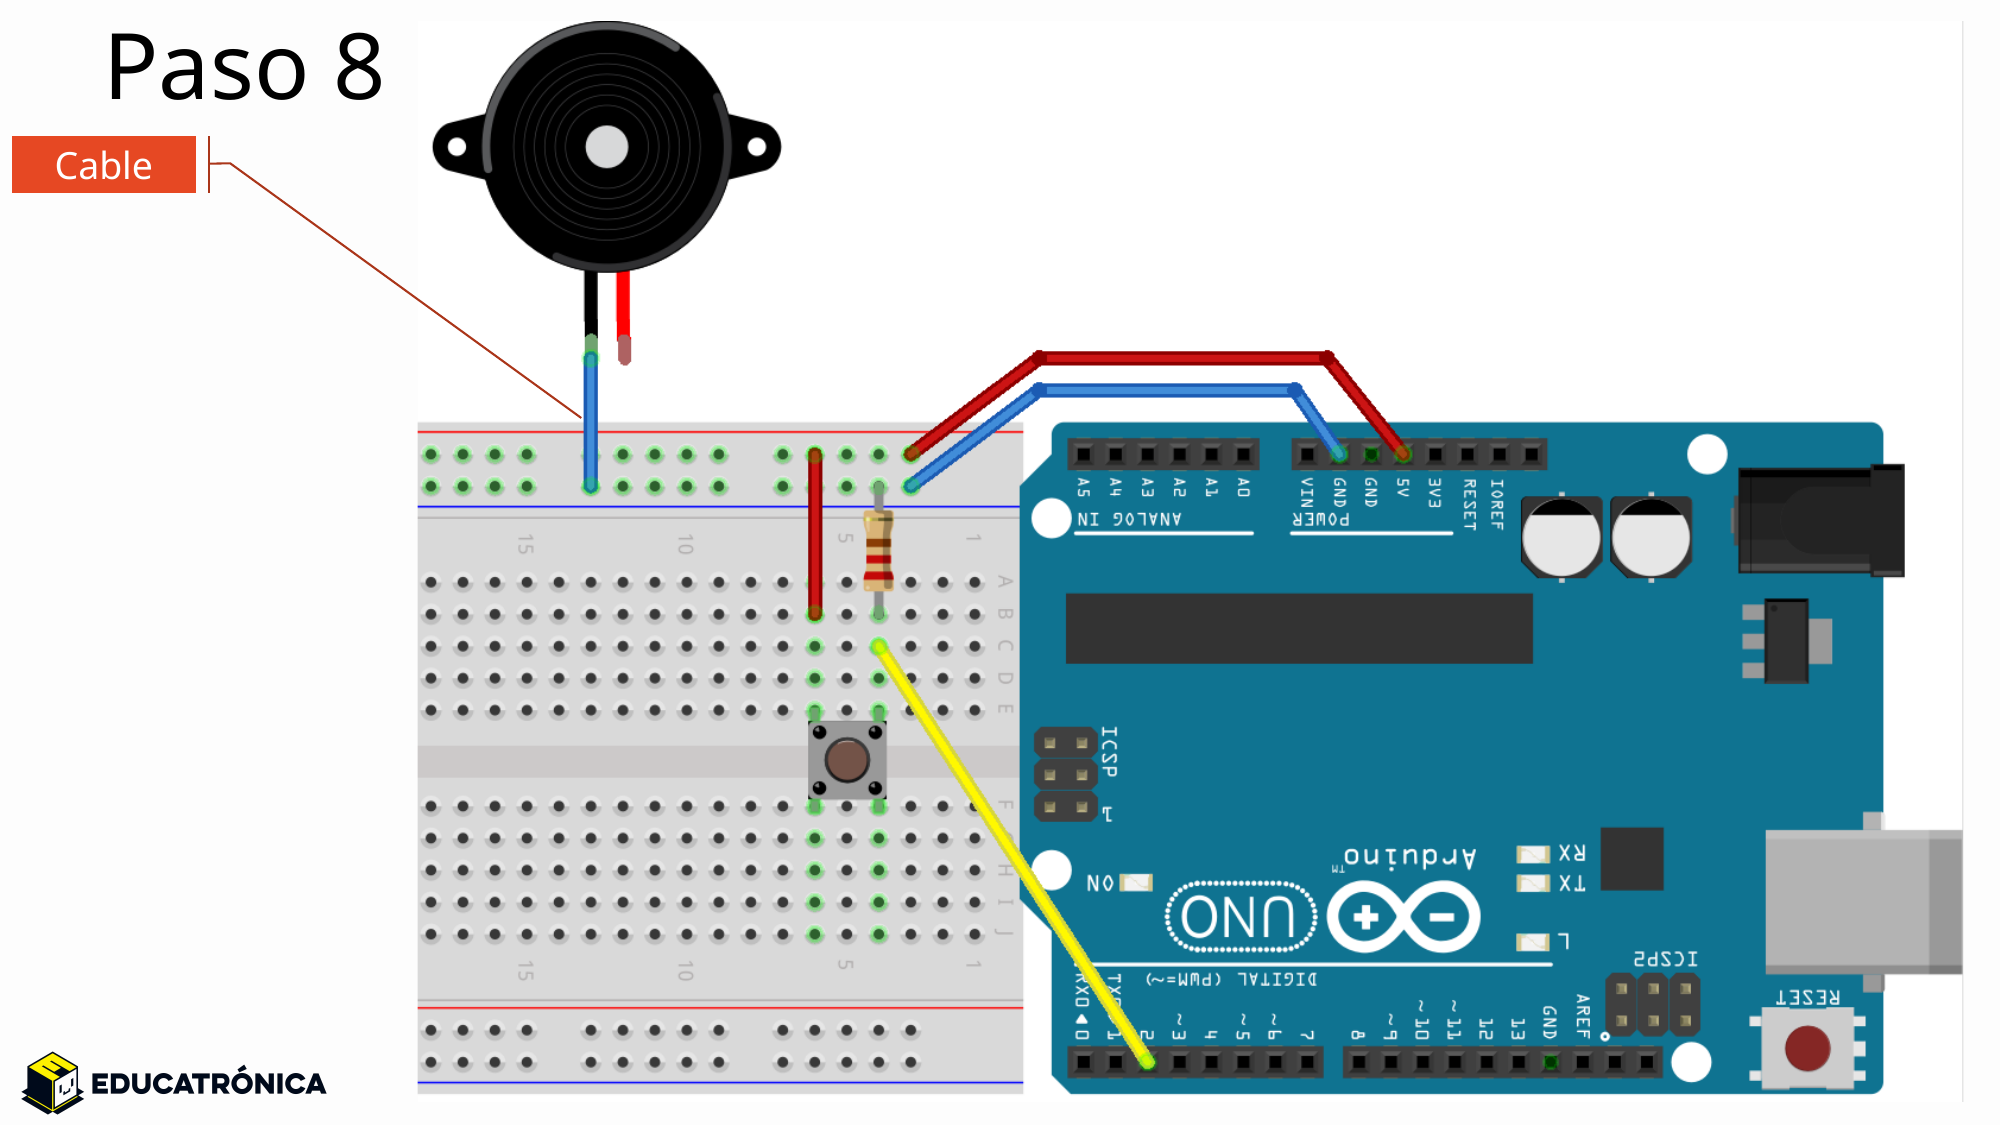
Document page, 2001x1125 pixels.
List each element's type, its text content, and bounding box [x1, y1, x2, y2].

picture [19, 1048, 330, 1118]
text_box Cable [12, 136, 196, 193]
text_box Cable [208, 136, 417, 301]
picture [417, 21, 1969, 1102]
title Paso 8 [88, 7, 1912, 133]
